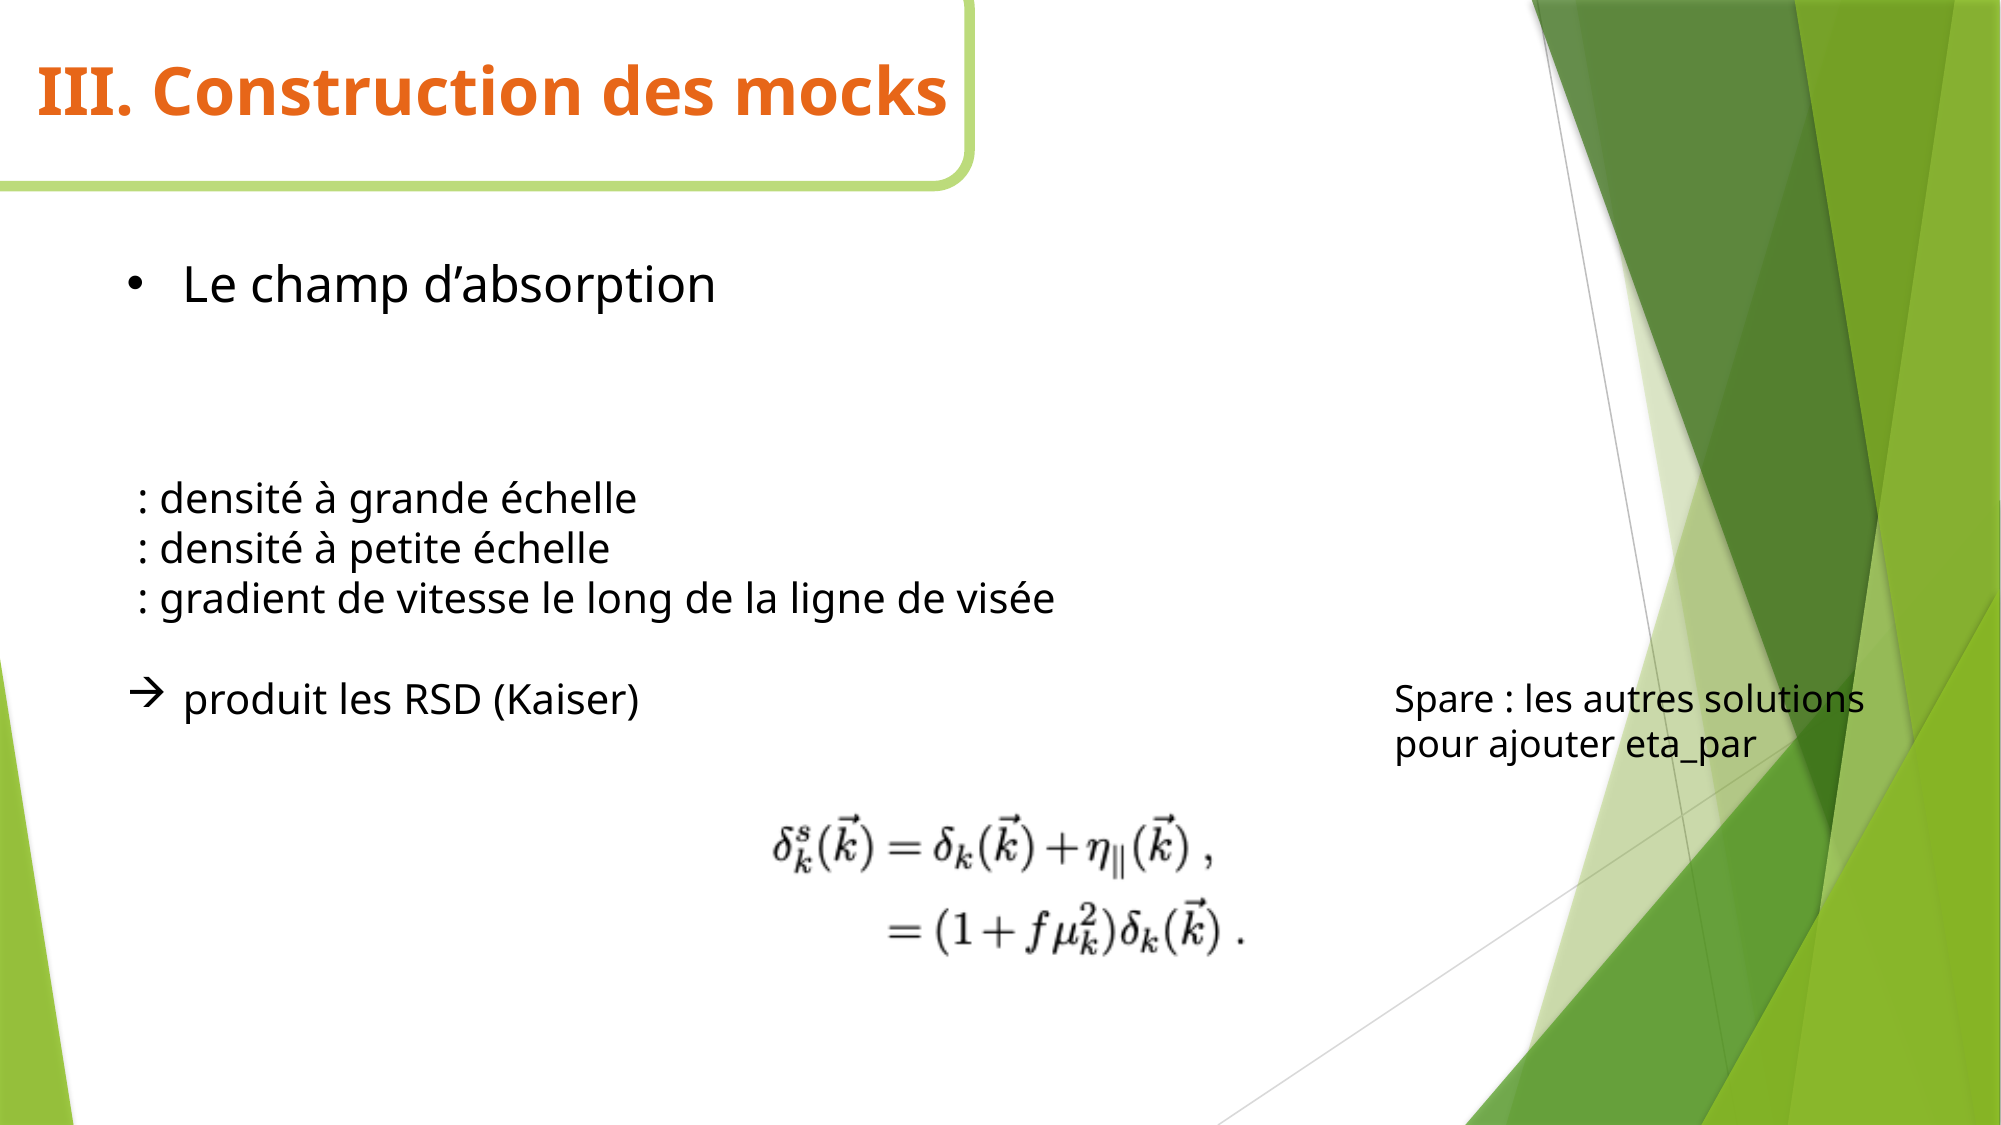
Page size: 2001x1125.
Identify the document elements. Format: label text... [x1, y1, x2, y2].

text_box [0, 0, 972, 188]
text_box Spare : les autres solutions pour ajouter eta_par [1379, 667, 1961, 773]
picture [733, 798, 1267, 979]
